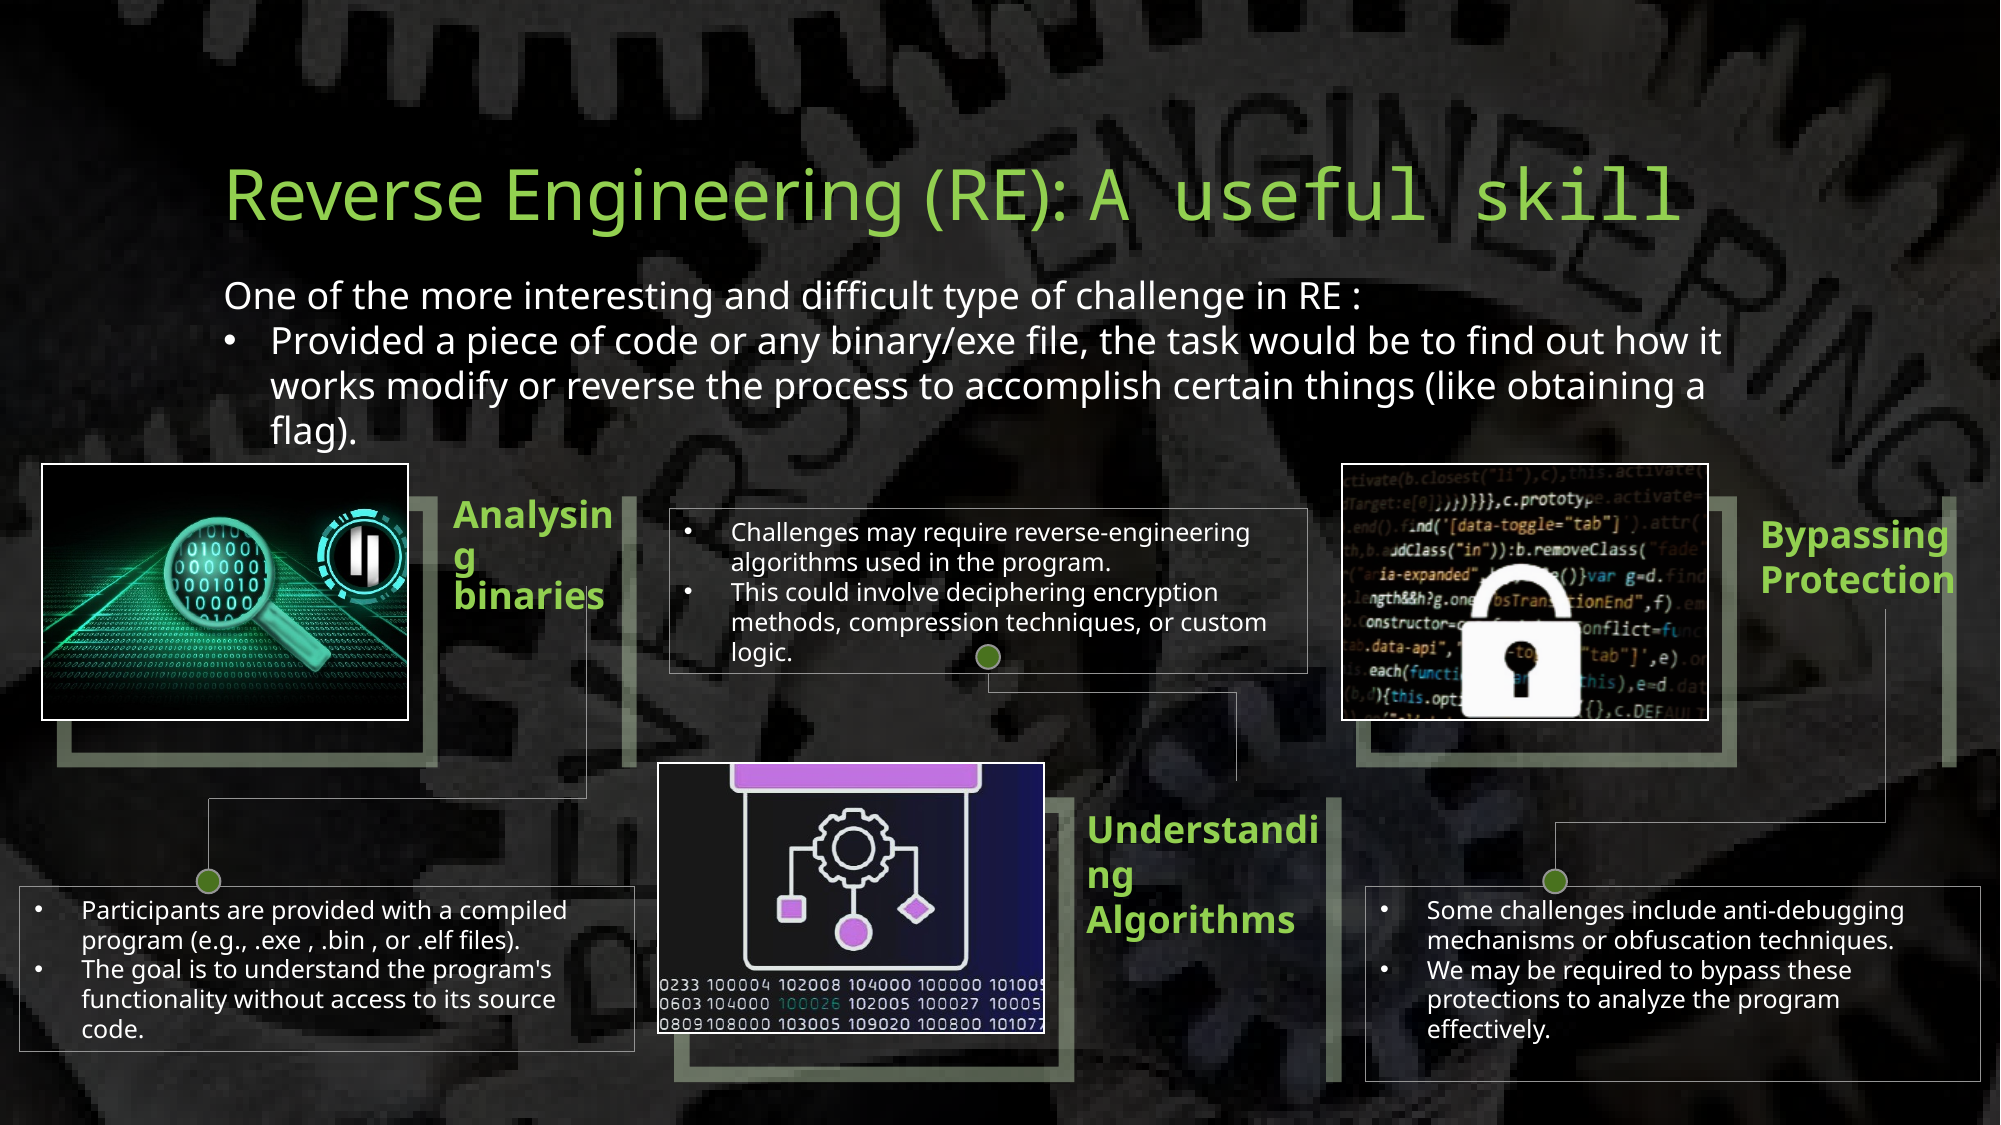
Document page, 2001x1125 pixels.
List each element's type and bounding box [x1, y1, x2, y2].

text_box [645, 763, 1342, 1083]
picture [0, 0, 2000, 1125]
text_box [1341, 456, 1957, 776]
list [42, 456, 658, 776]
